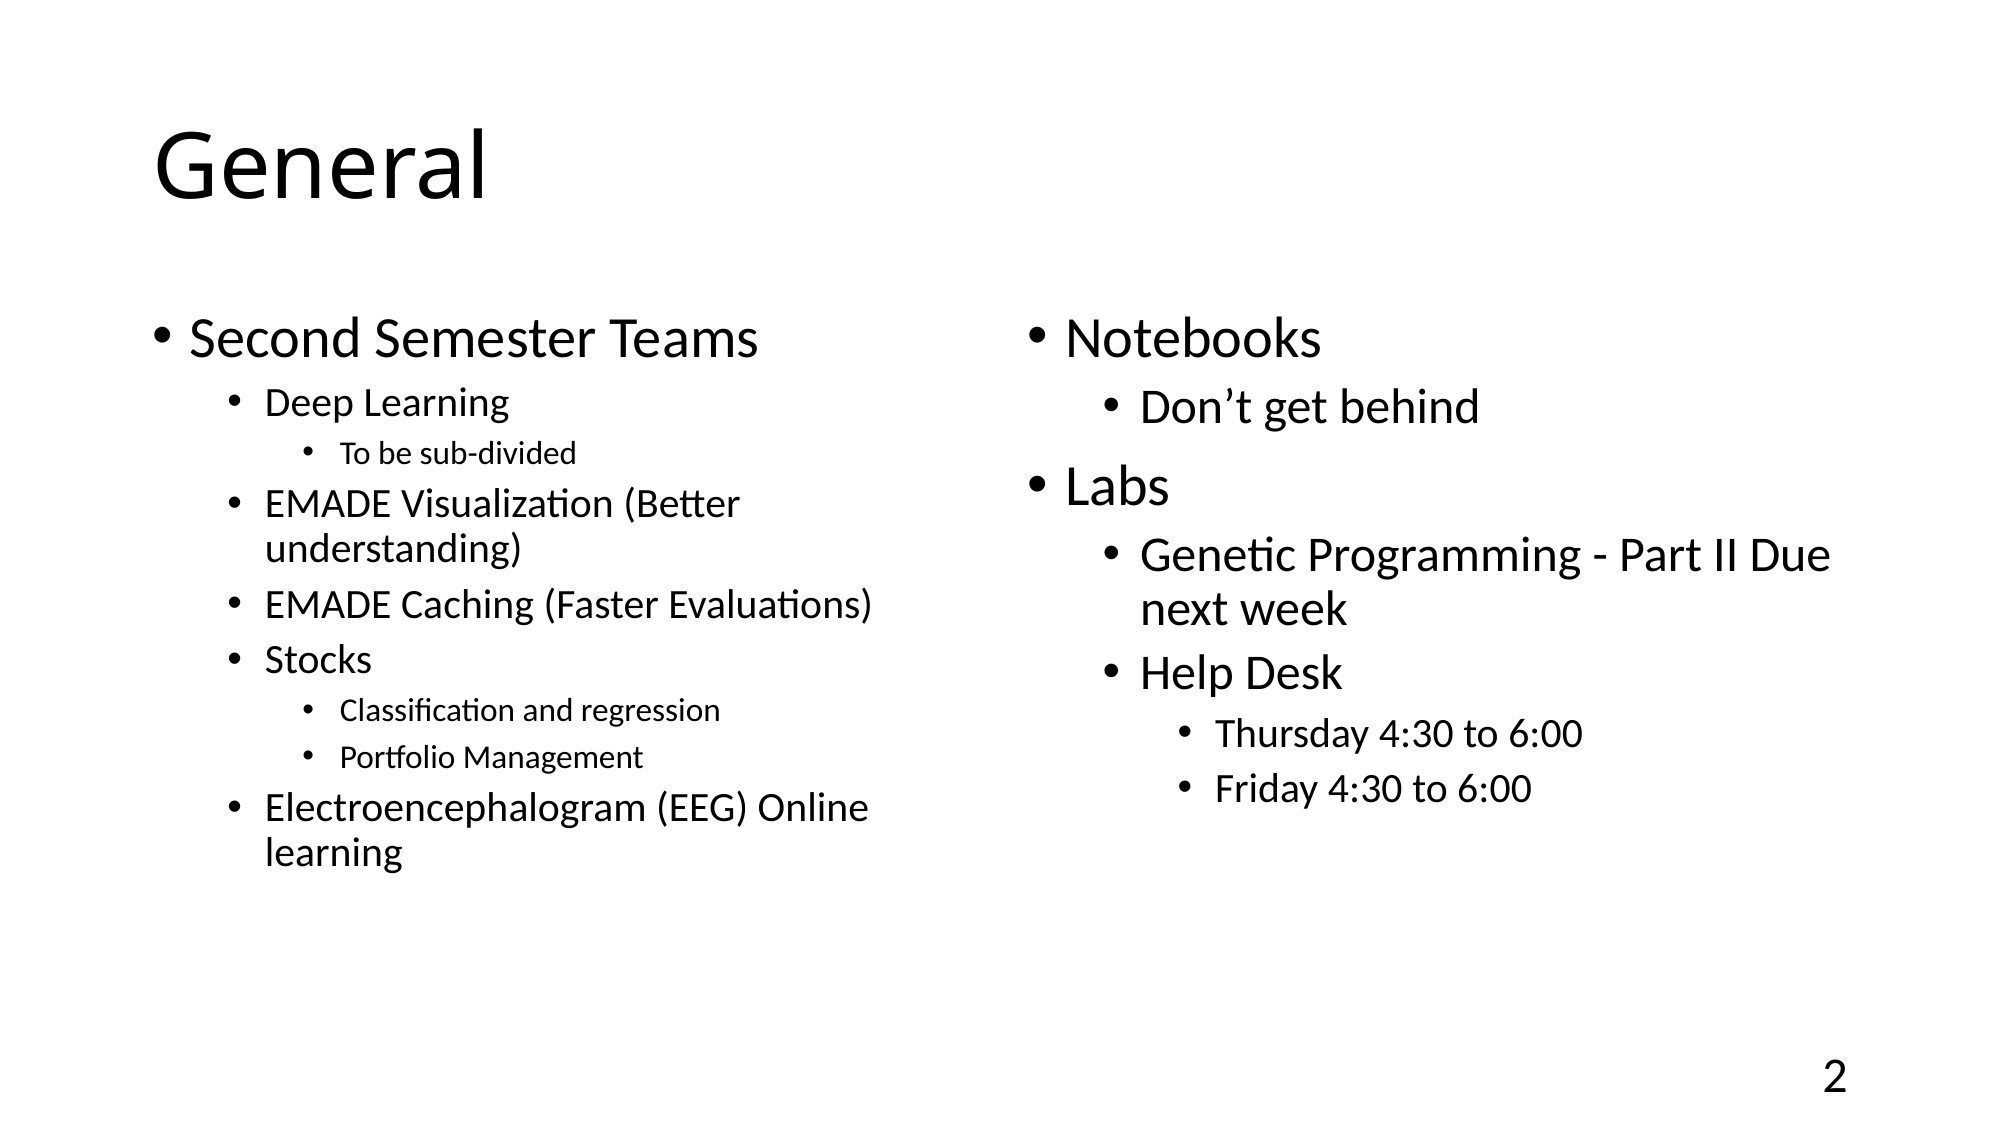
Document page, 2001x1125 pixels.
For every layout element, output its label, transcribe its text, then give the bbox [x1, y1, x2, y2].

slide_number 2 [1412, 1042, 1863, 1103]
list Notebooks Don’t get behind Labs Genetic Programming - Part II Due next week Help Desk Thursday 4:30 to 6:00 Friday 4:30 to 6:00 [1012, 299, 1863, 1043]
list Second Semester Teams Deep Learning To be sub-divided EMADE Visualization (Better understanding) EMADE Caching (Faster Evaluations) Stocks Classification and regression Portfolio Management Electroencephalogram (EEG) Online learning [137, 299, 988, 1014]
title General [137, 59, 1863, 278]
